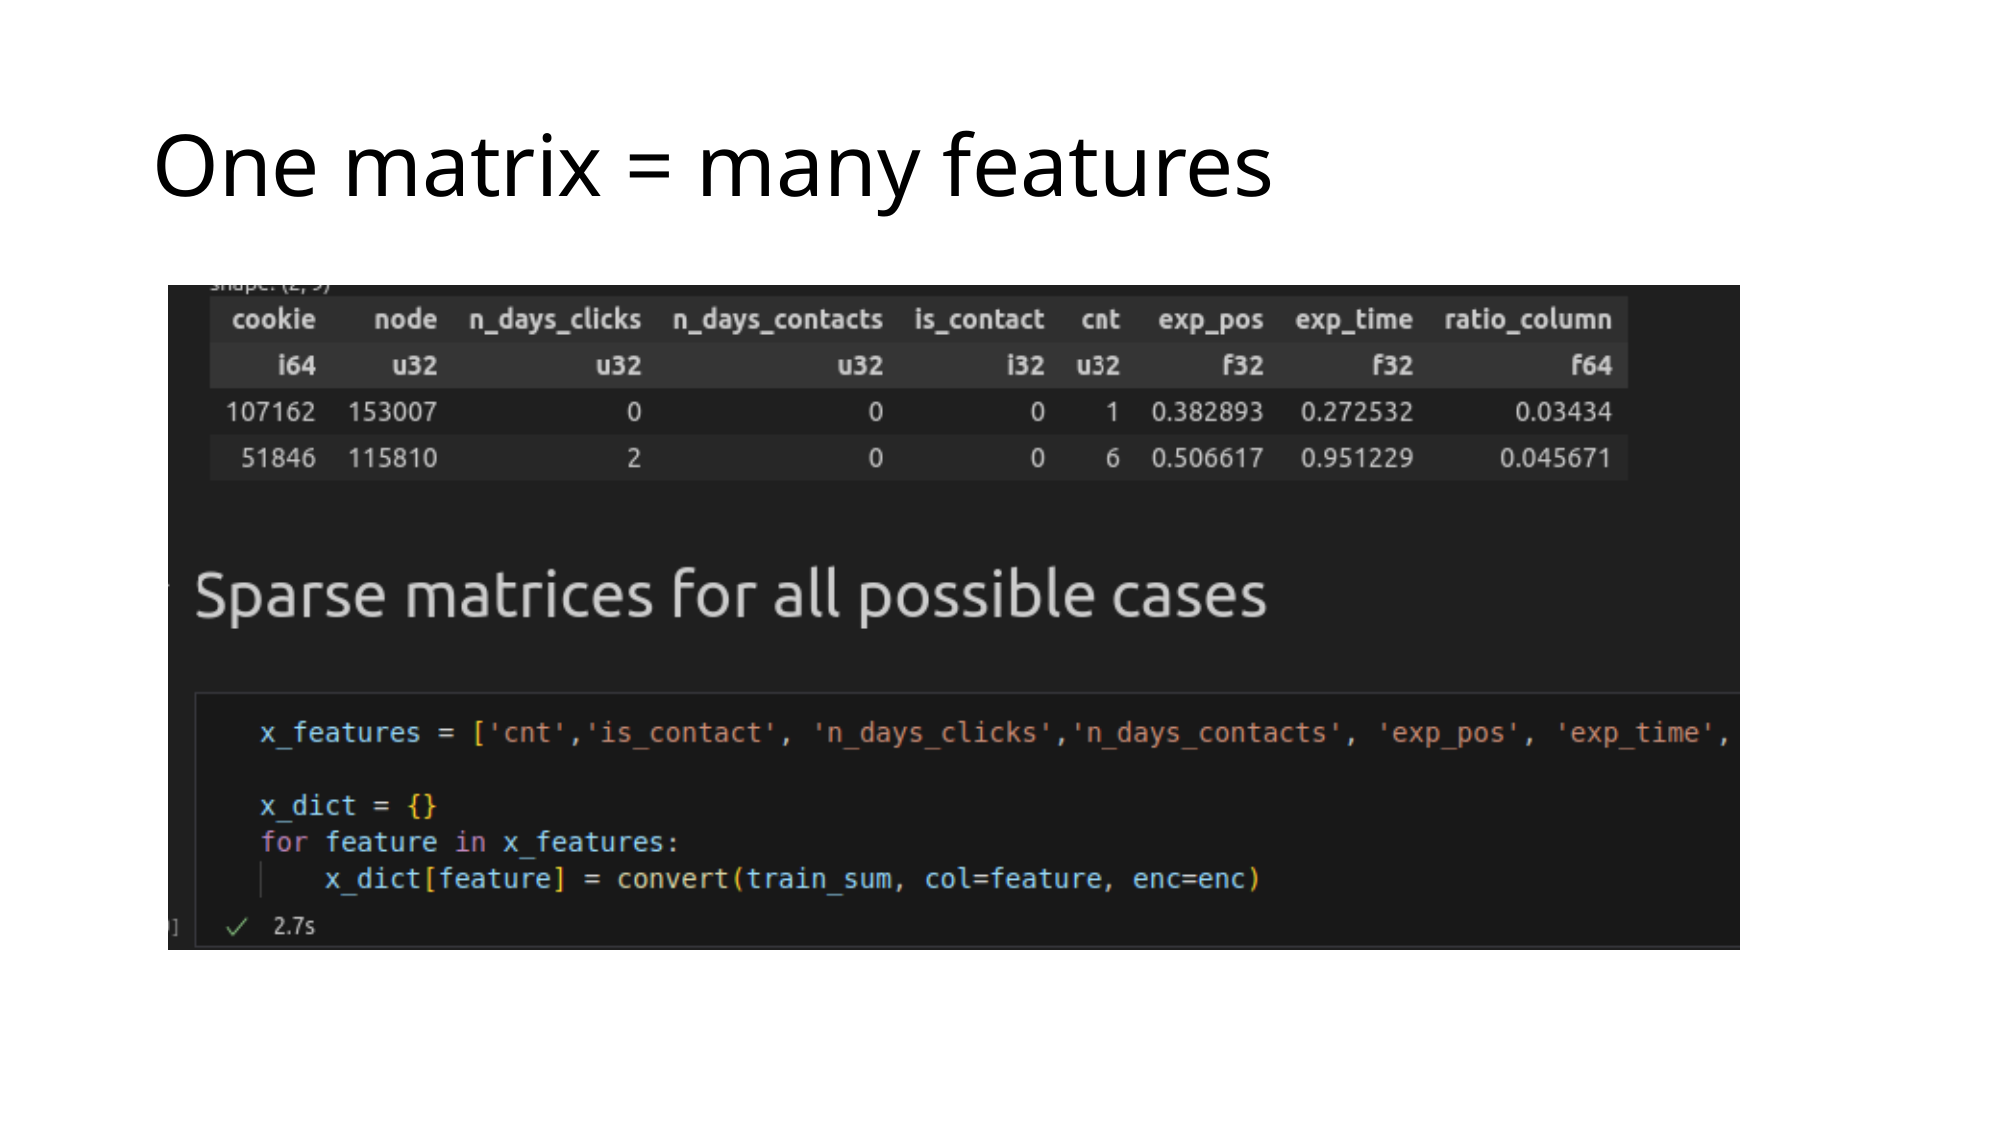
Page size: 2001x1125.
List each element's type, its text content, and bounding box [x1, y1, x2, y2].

picture [168, 284, 1740, 950]
title One matrix = many features [137, 59, 1863, 278]
